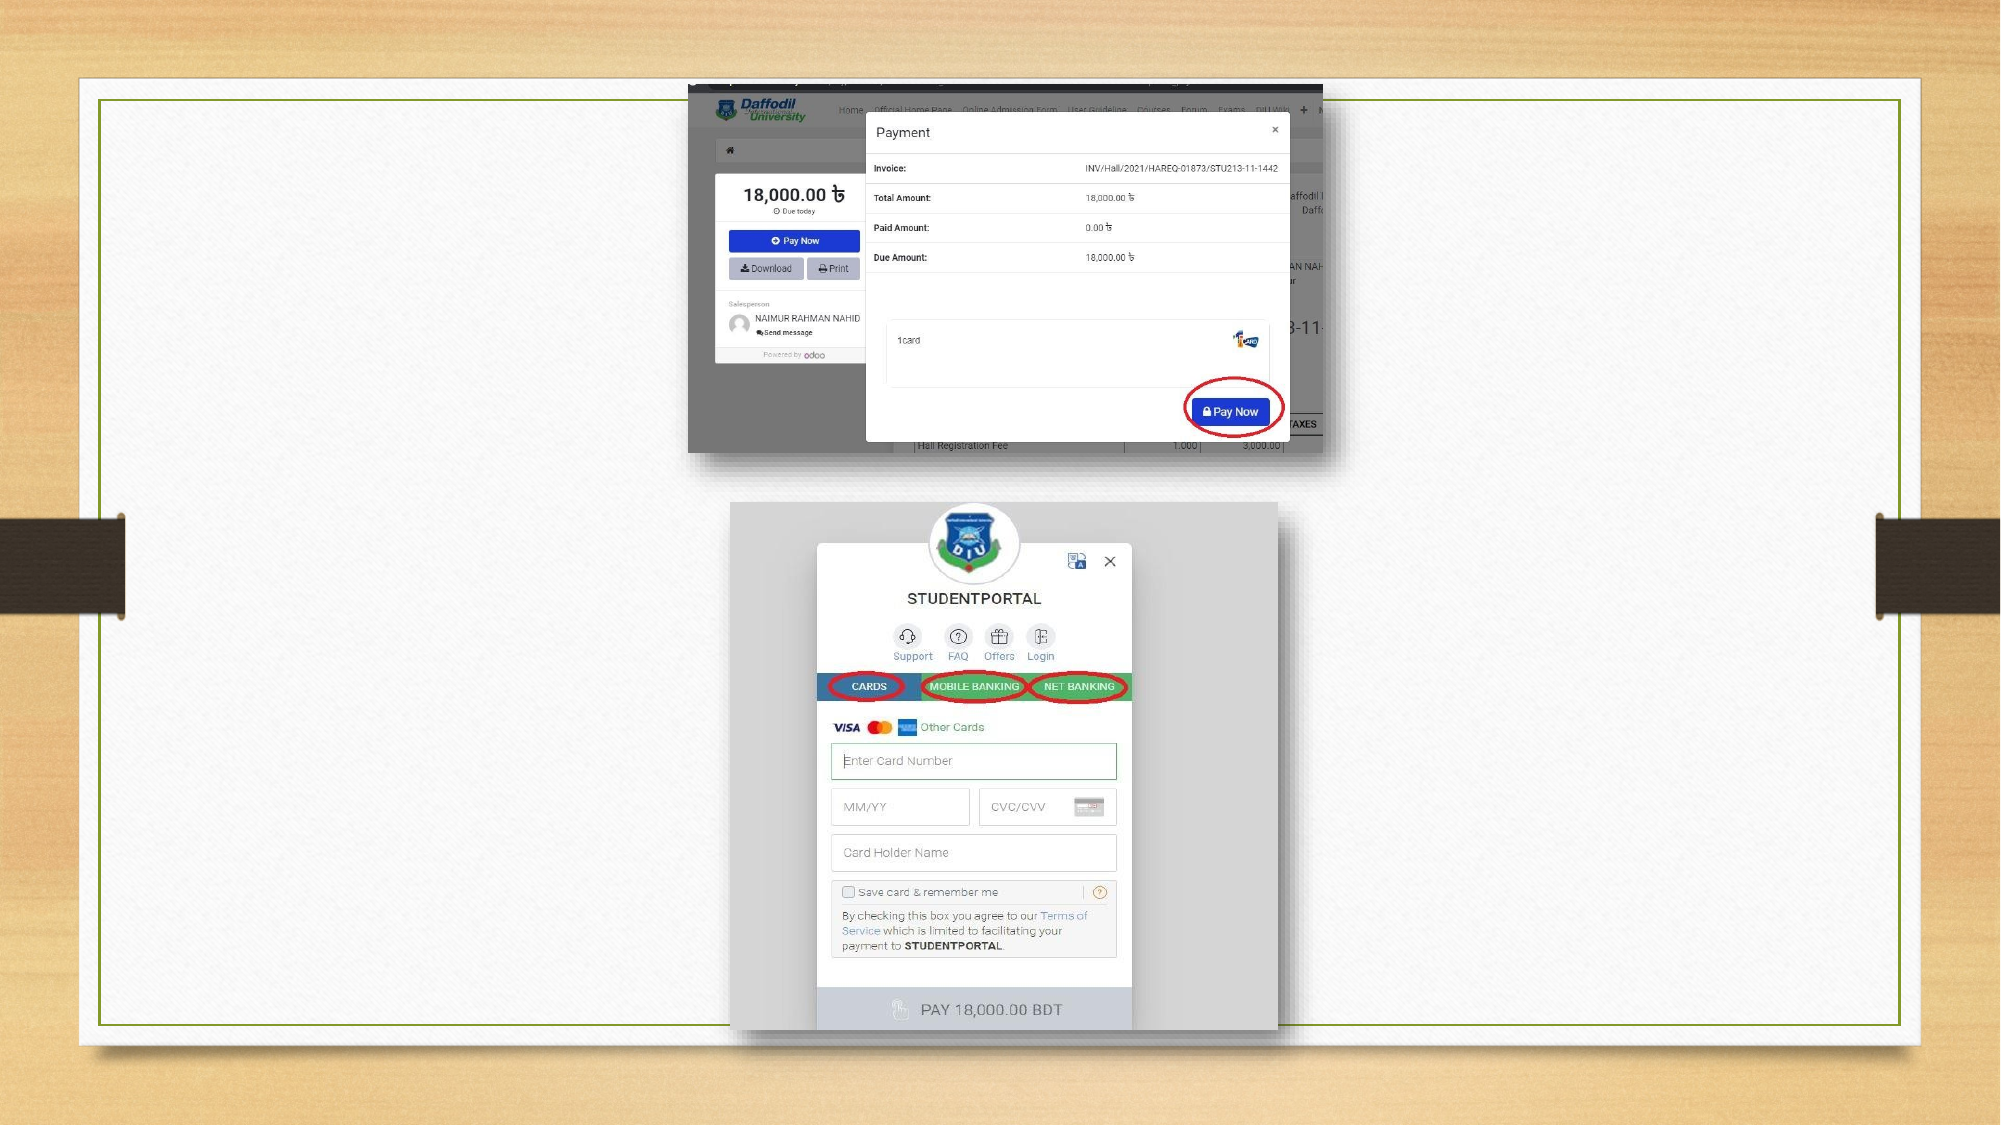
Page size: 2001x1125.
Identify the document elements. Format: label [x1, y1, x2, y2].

picture [0, 0, 2001, 1125]
text_box [667, 67, 1370, 504]
text_box [709, 485, 1324, 1083]
